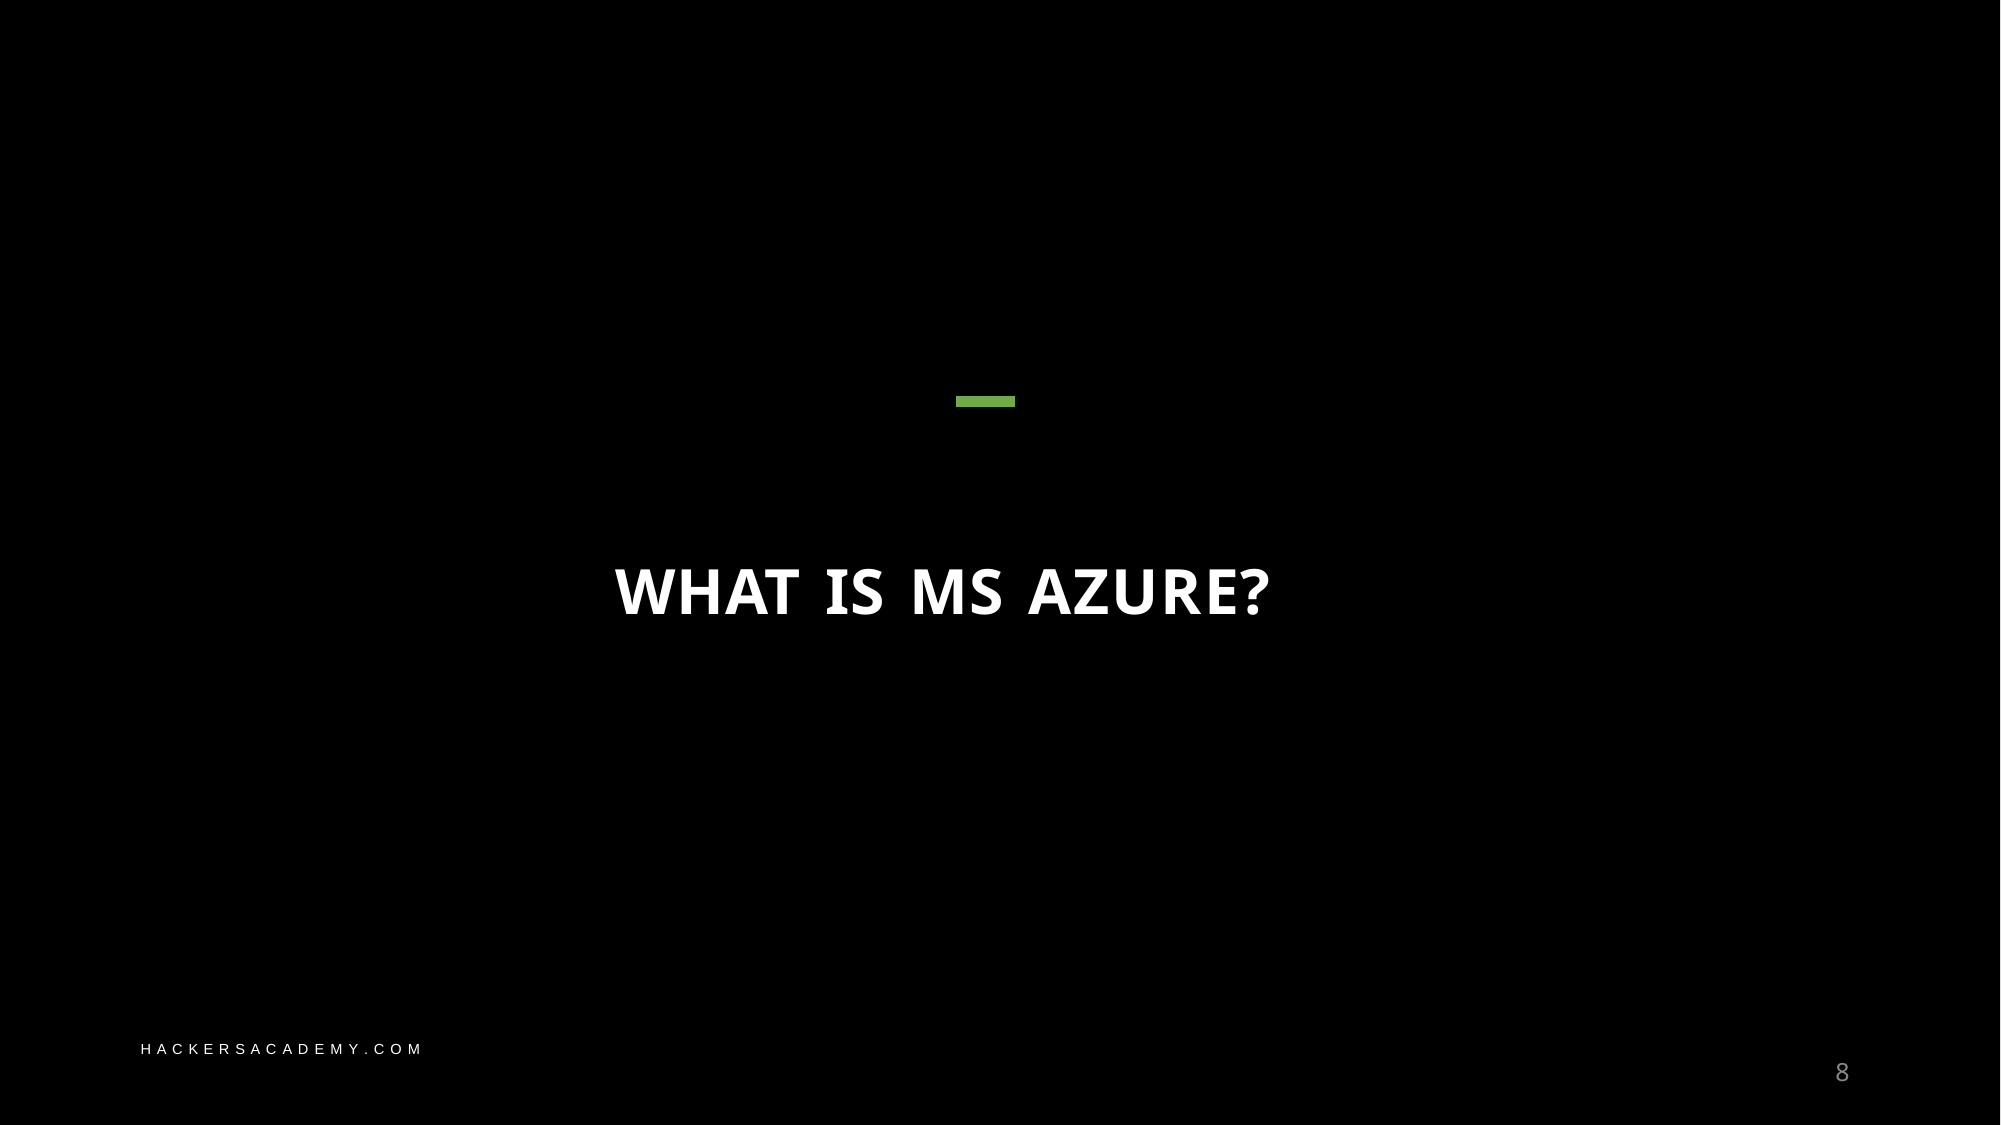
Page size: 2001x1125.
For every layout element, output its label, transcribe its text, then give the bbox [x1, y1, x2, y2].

slide_number 8 [1804, 1053, 1857, 1125]
text_box H A C K E R S A C A D E M Y . C O M [138, 1038, 426, 1058]
title WHAT IS MS AZURE? [387, 549, 1613, 740]
